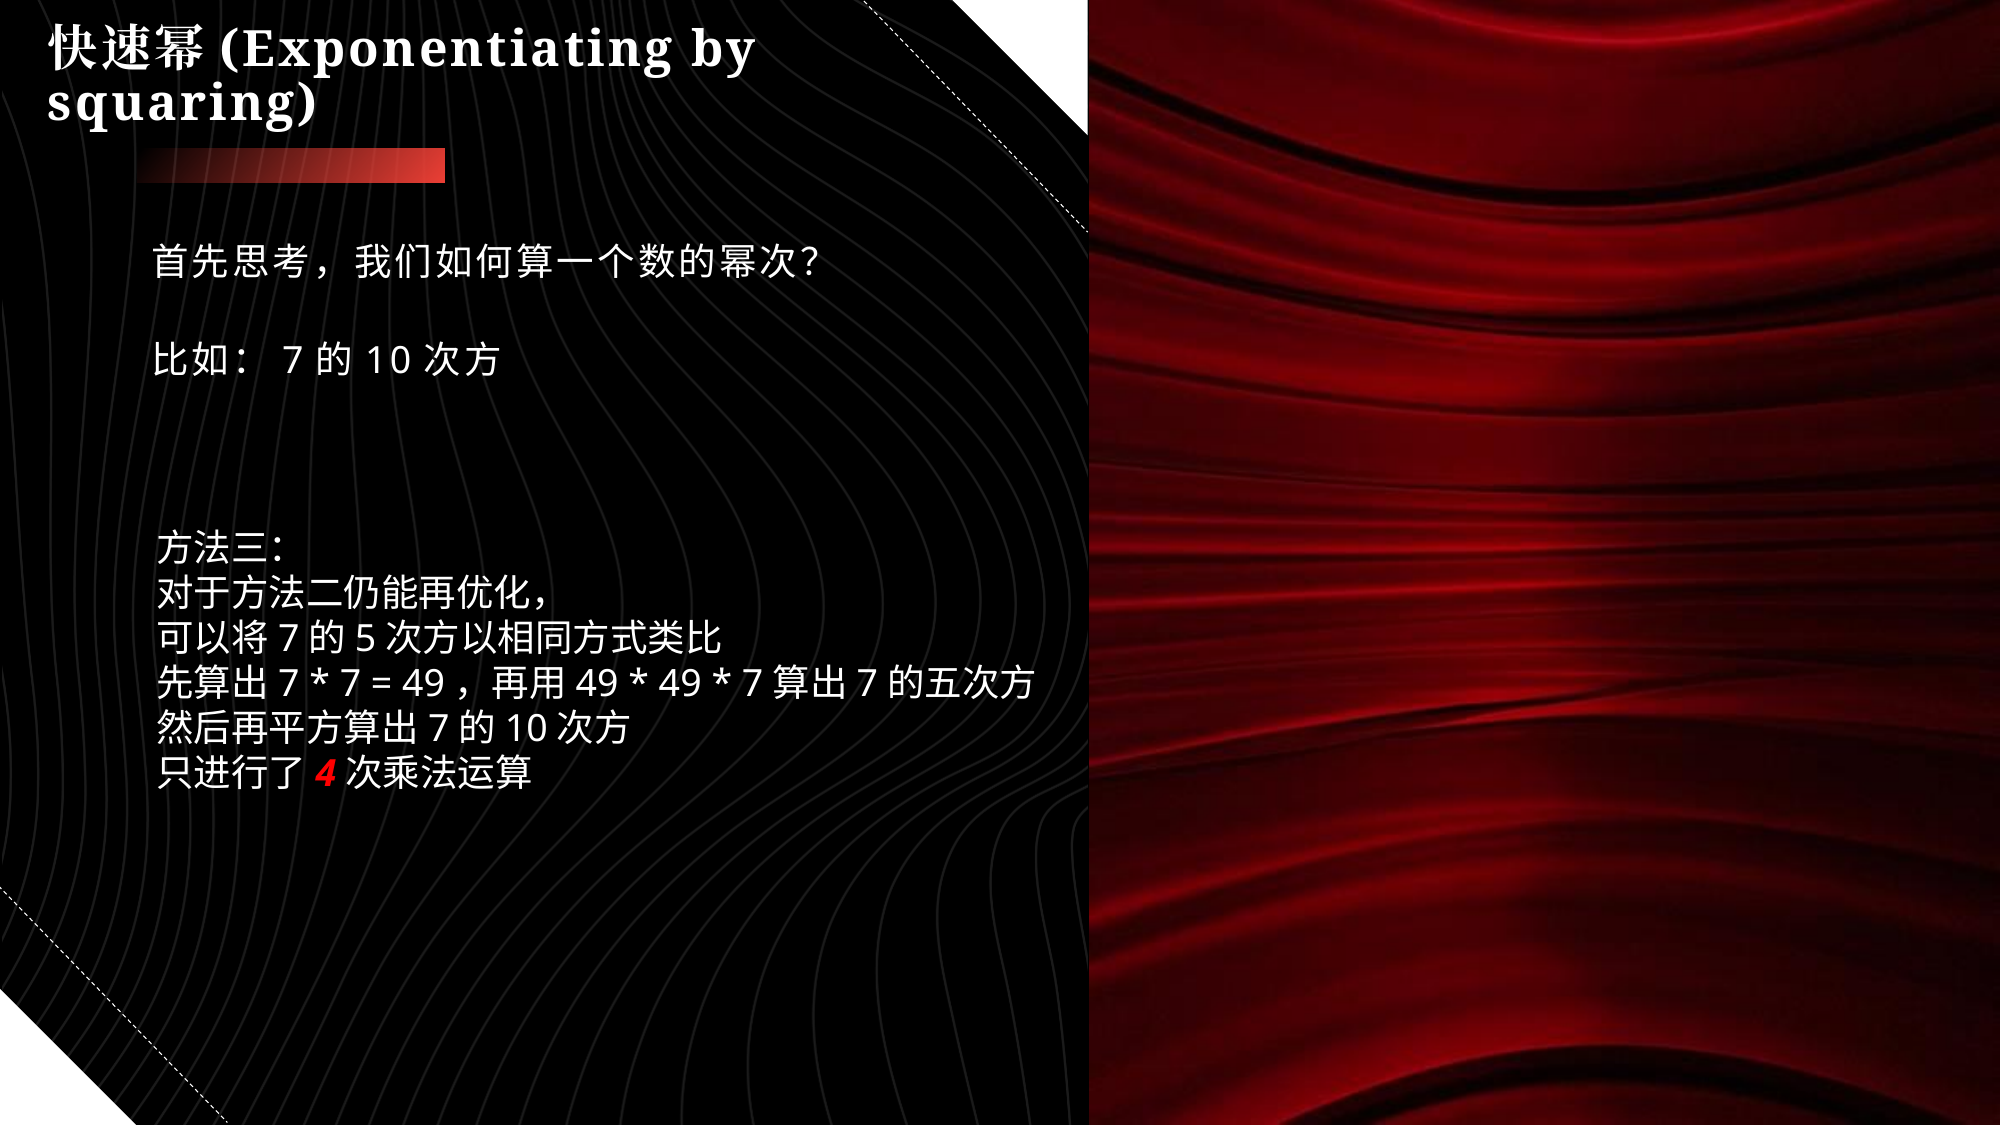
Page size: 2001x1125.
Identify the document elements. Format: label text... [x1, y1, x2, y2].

picture [1089, 0, 2000, 1125]
list 首先思考，我们如何算一个数的幂次？ 比如：7的10次方 [136, 207, 934, 390]
text_box 方法三： 对于方法二仍能再优化， 可以将7的5次方以相同方式类比 先算出7 * 7 = 49，再用49 * 49 * 7算出7的五次方 然后再平方算出7的10次方 只进行了4次乘法运算 [141, 516, 1053, 802]
title 快速幂(Exponentiating by squaring) [32, 29, 1012, 126]
